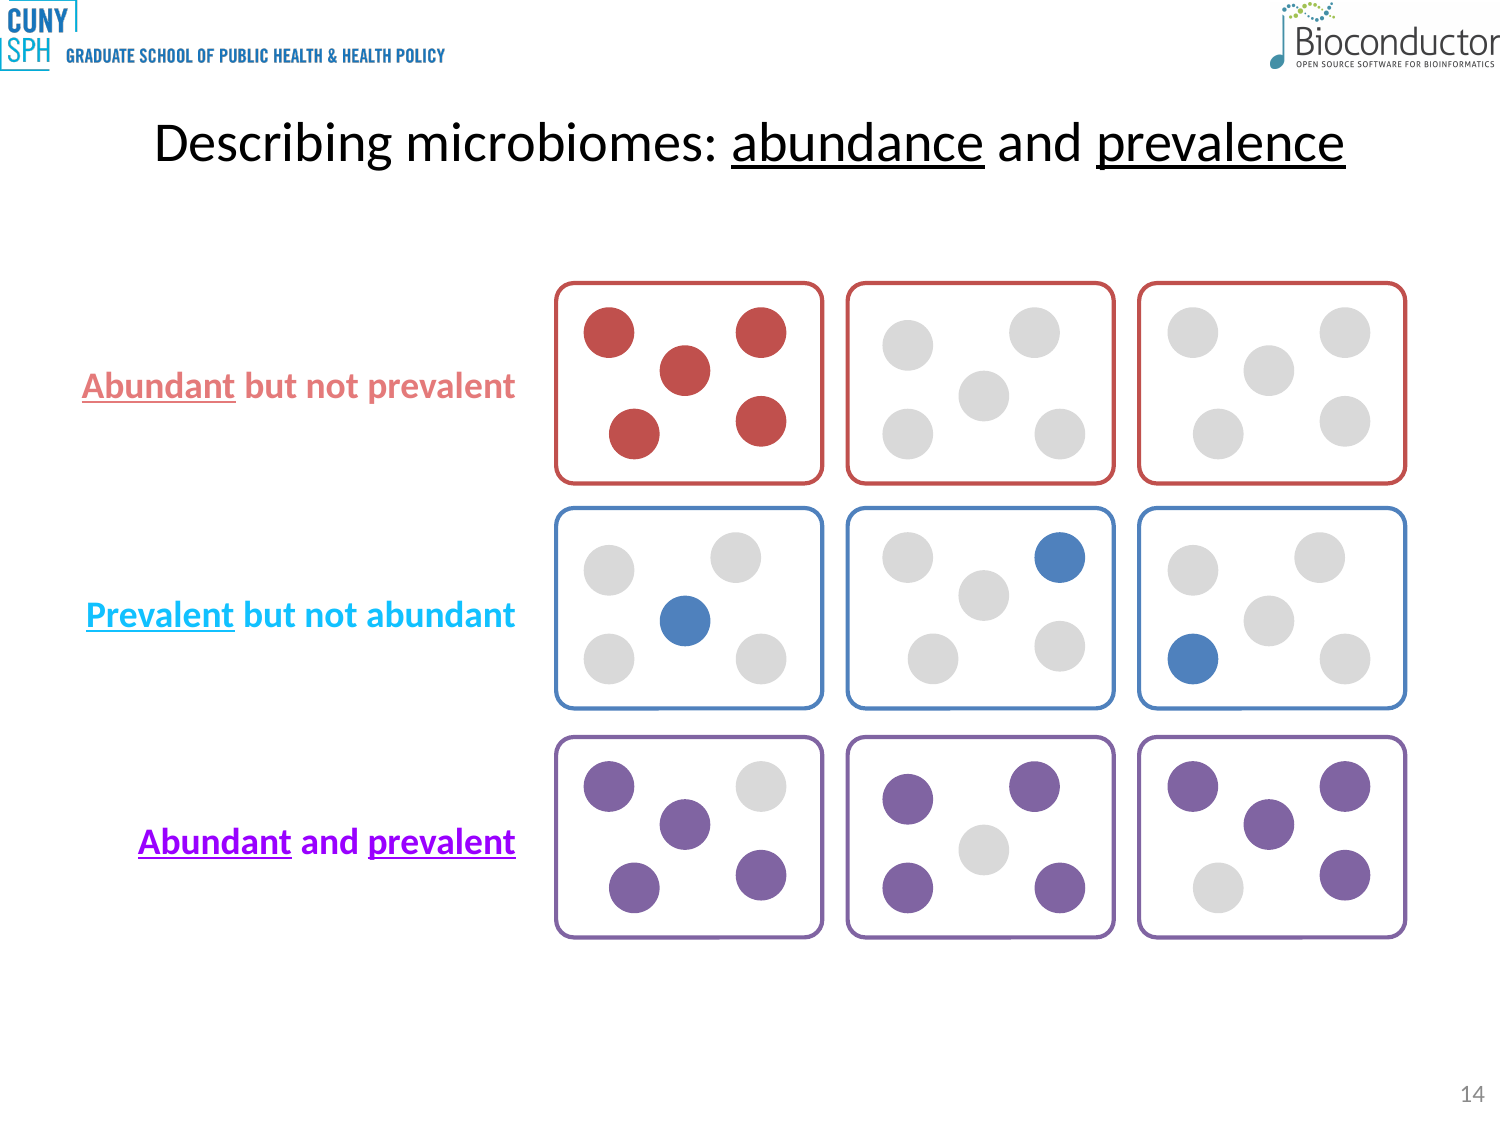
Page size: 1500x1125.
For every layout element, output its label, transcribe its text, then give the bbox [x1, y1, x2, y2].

text_box [1139, 283, 1406, 484]
text_box [847, 507, 1114, 709]
picture [0, 0, 445, 71]
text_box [1167, 760, 1371, 914]
text_box [556, 283, 823, 484]
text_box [583, 307, 787, 460]
text_box [1139, 507, 1406, 709]
slide_number 14 [1149, 1062, 1500, 1123]
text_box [1167, 307, 1371, 460]
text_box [882, 760, 1086, 914]
text_box [847, 283, 1114, 484]
text_box [847, 737, 1114, 938]
text_box [556, 507, 823, 709]
text_box Abundant but not prevalent [61, 353, 531, 413]
text_box [556, 737, 823, 938]
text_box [583, 531, 787, 685]
title Describing microbiomes: abundance and prevalence [75, 45, 1425, 233]
picture [1270, 2, 1500, 69]
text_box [882, 307, 1086, 460]
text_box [882, 531, 1086, 685]
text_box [583, 760, 787, 914]
text_box [1139, 737, 1406, 938]
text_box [1167, 531, 1371, 685]
text_box Prevalent but not abundant [61, 582, 531, 643]
text_box Abundant and prevalent [61, 809, 531, 870]
